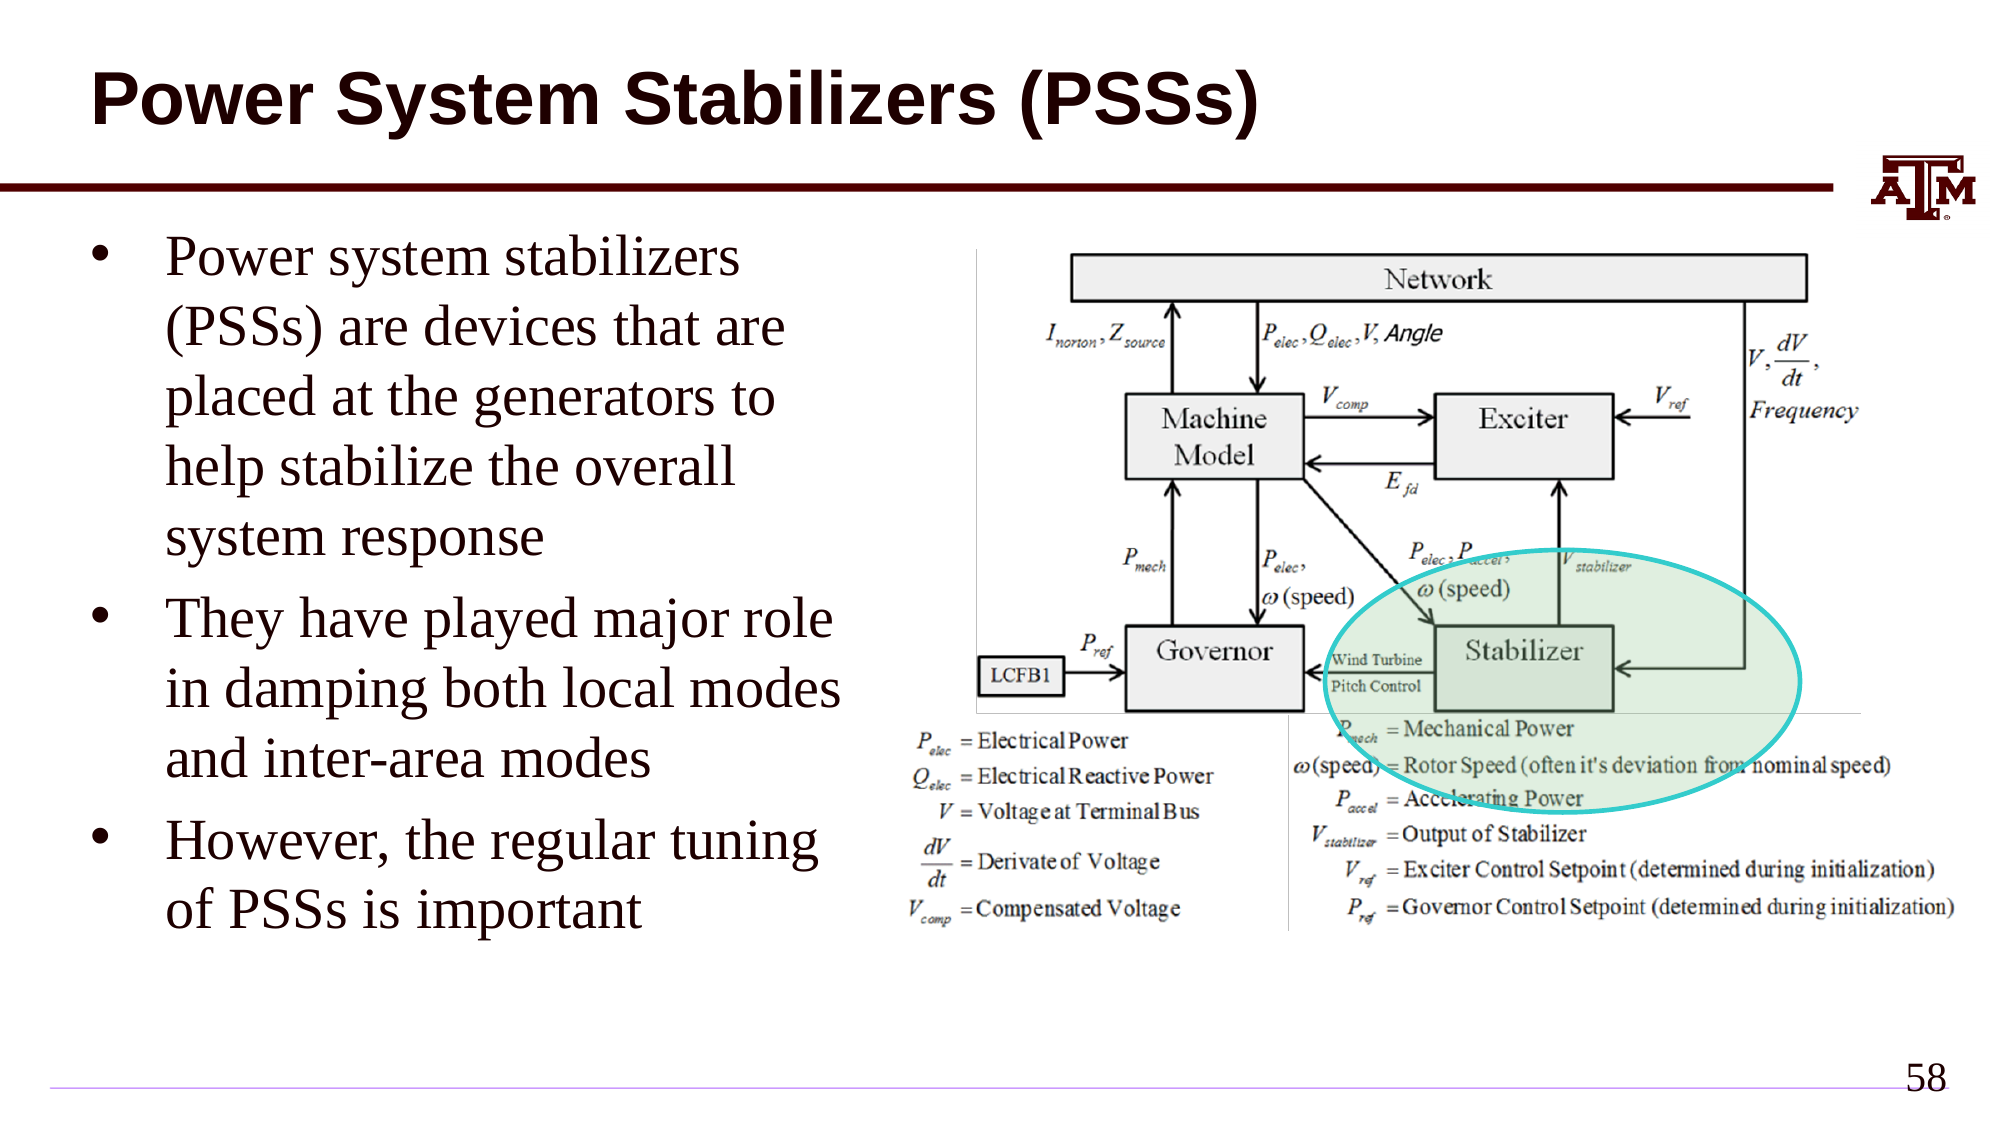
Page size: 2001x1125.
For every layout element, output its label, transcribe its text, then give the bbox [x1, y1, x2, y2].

list Power system stabilizers (PSSs) are devices that are placed at the generators to help stabilize the overall system response They have played major role in damping both local modes and inter-area modes However, the regular tuning of PSSs is important [74, 209, 888, 823]
picture [862, 249, 1960, 934]
slide_number 57 [1862, 1037, 1963, 1113]
title Power System Stabilizers (PSSs) [74, 12, 1909, 188]
picture [1856, 137, 1990, 238]
